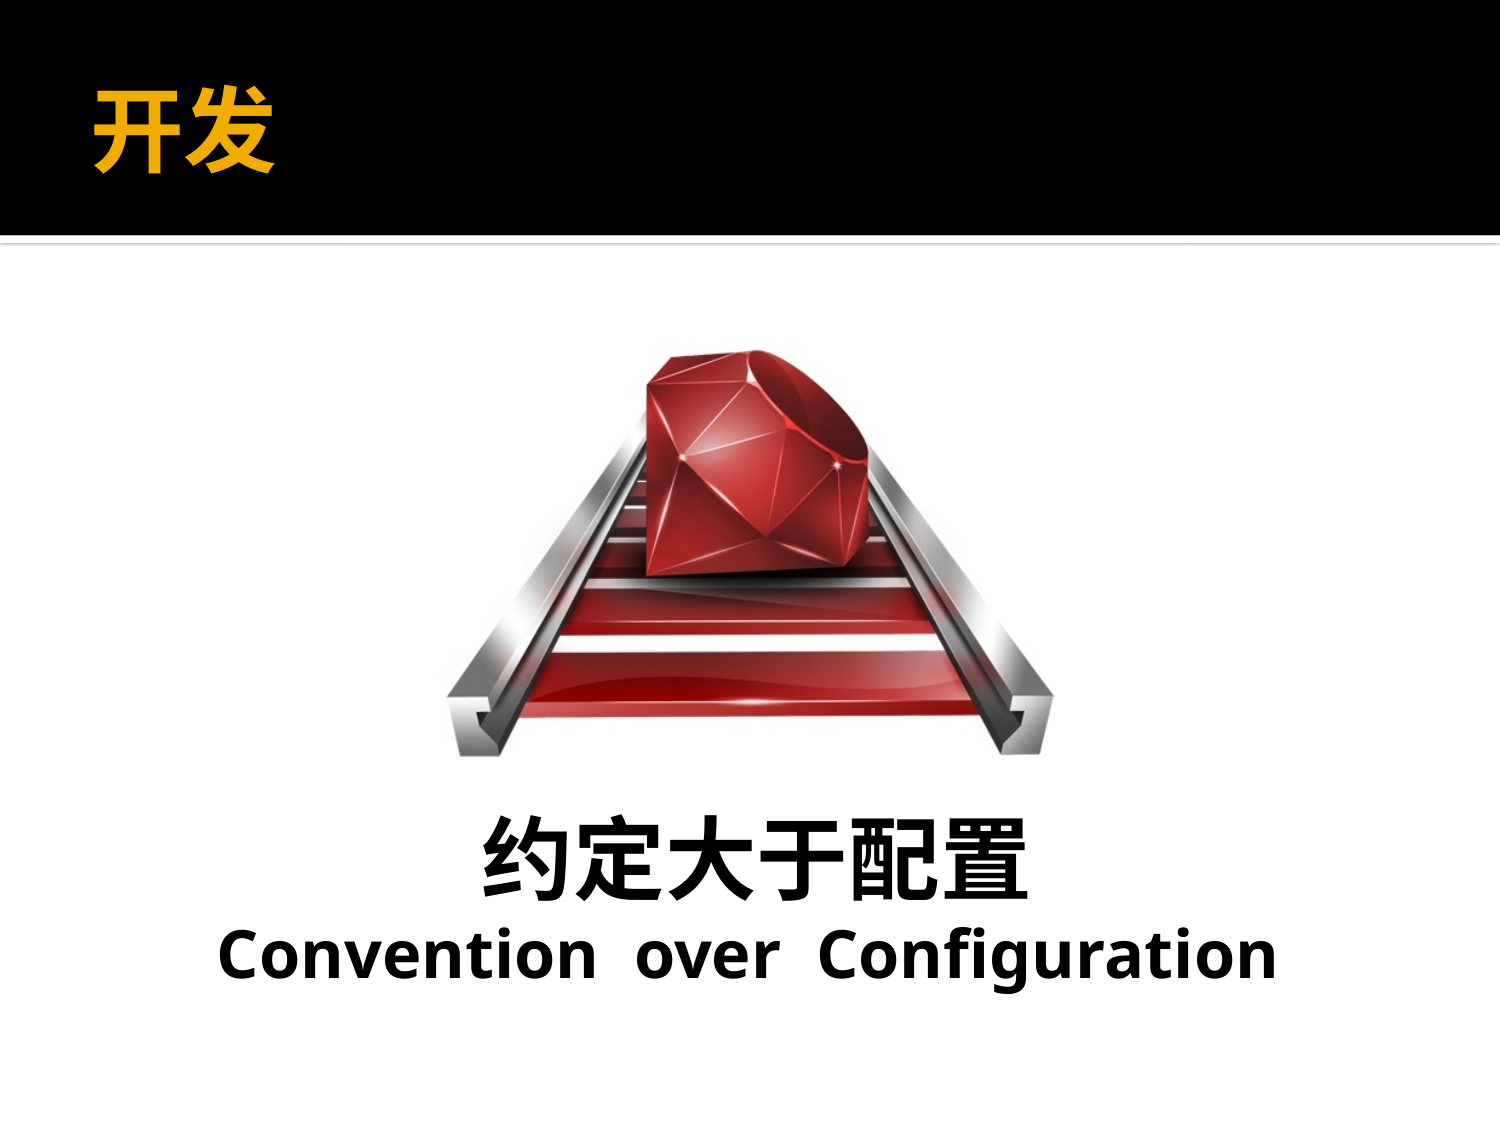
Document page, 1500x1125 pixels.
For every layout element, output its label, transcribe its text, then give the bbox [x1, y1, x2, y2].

title 开发 [75, 25, 1425, 231]
picture [339, 245, 1186, 866]
list 约定大于配置 Convention over Configuration [75, 307, 1425, 1067]
